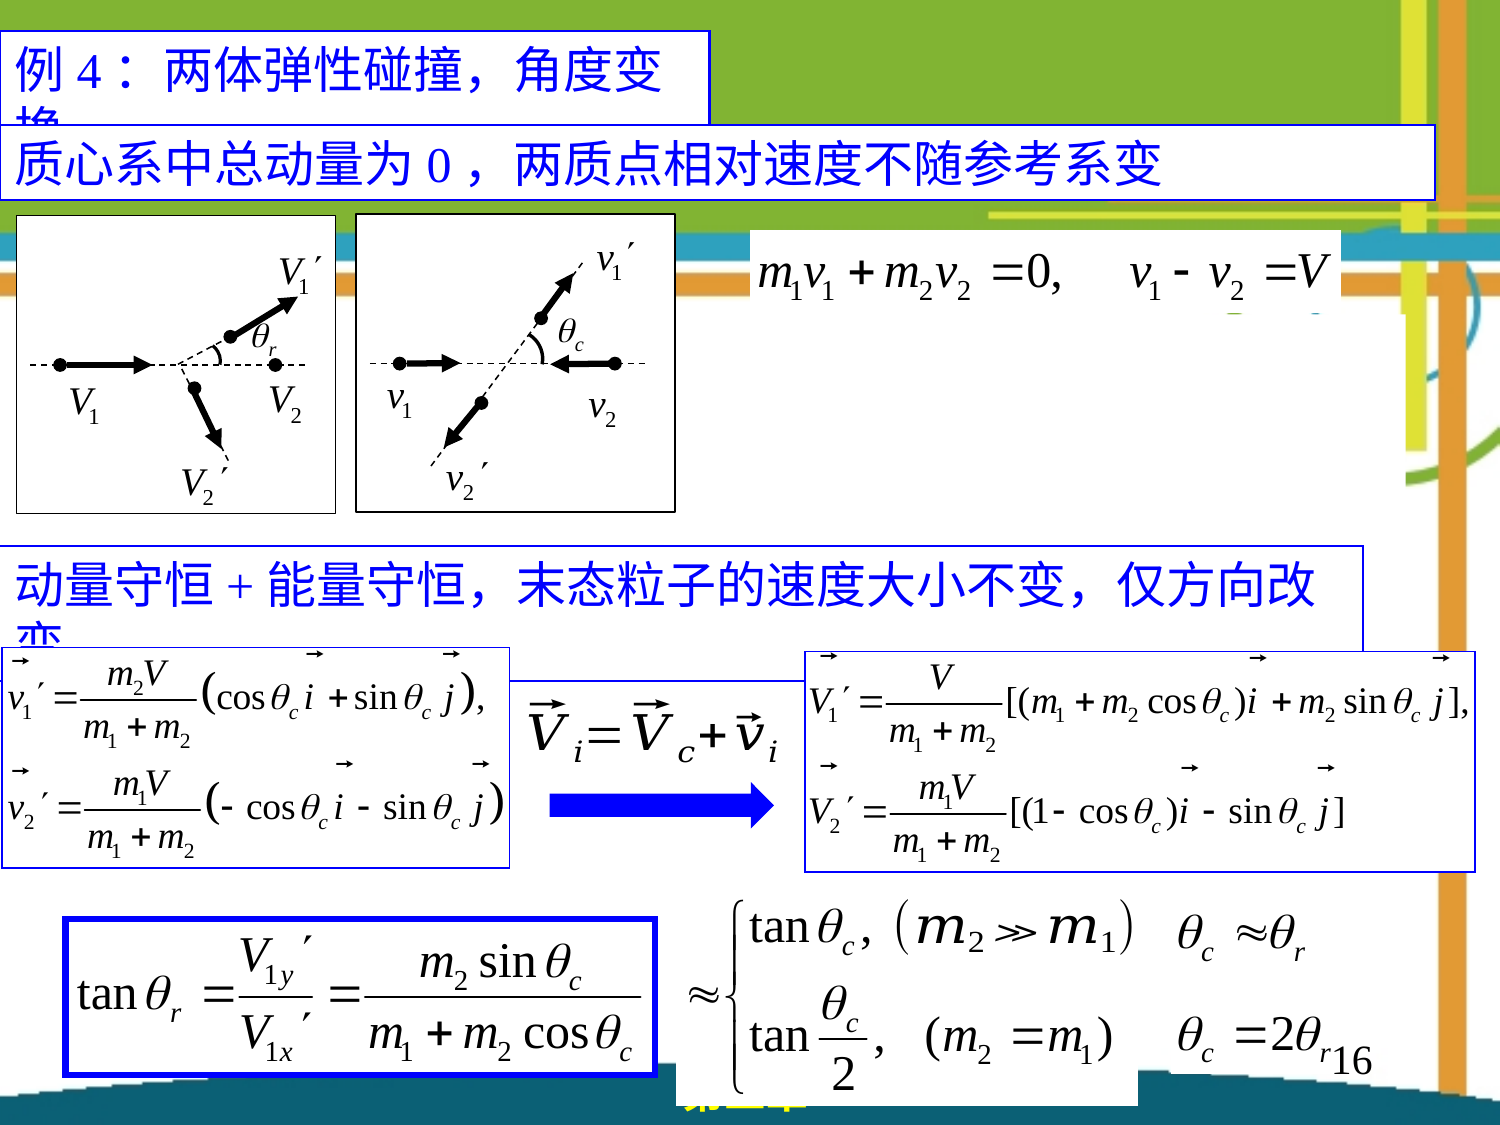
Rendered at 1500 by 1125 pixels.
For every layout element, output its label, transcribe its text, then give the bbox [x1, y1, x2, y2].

text_box 动量守恒+能量守恒，末态粒子的速度大小不变，仅方向改变 [0, 546, 1364, 682]
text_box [805, 652, 1475, 871]
slide_number 16 [1139, 1025, 1388, 1100]
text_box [749, 229, 1342, 313]
picture [0, 0, 1500, 1125]
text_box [2, 648, 509, 868]
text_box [68, 921, 652, 1072]
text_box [1170, 899, 1342, 1075]
text_box [549, 782, 774, 829]
text_box 质心系中总动量为0，两质点相对速度不随参考系变 [0, 125, 1436, 201]
text_box 例4：两体弹性碰撞，角度变换 [0, 30, 710, 125]
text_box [675, 889, 1139, 1106]
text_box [16, 213, 675, 516]
